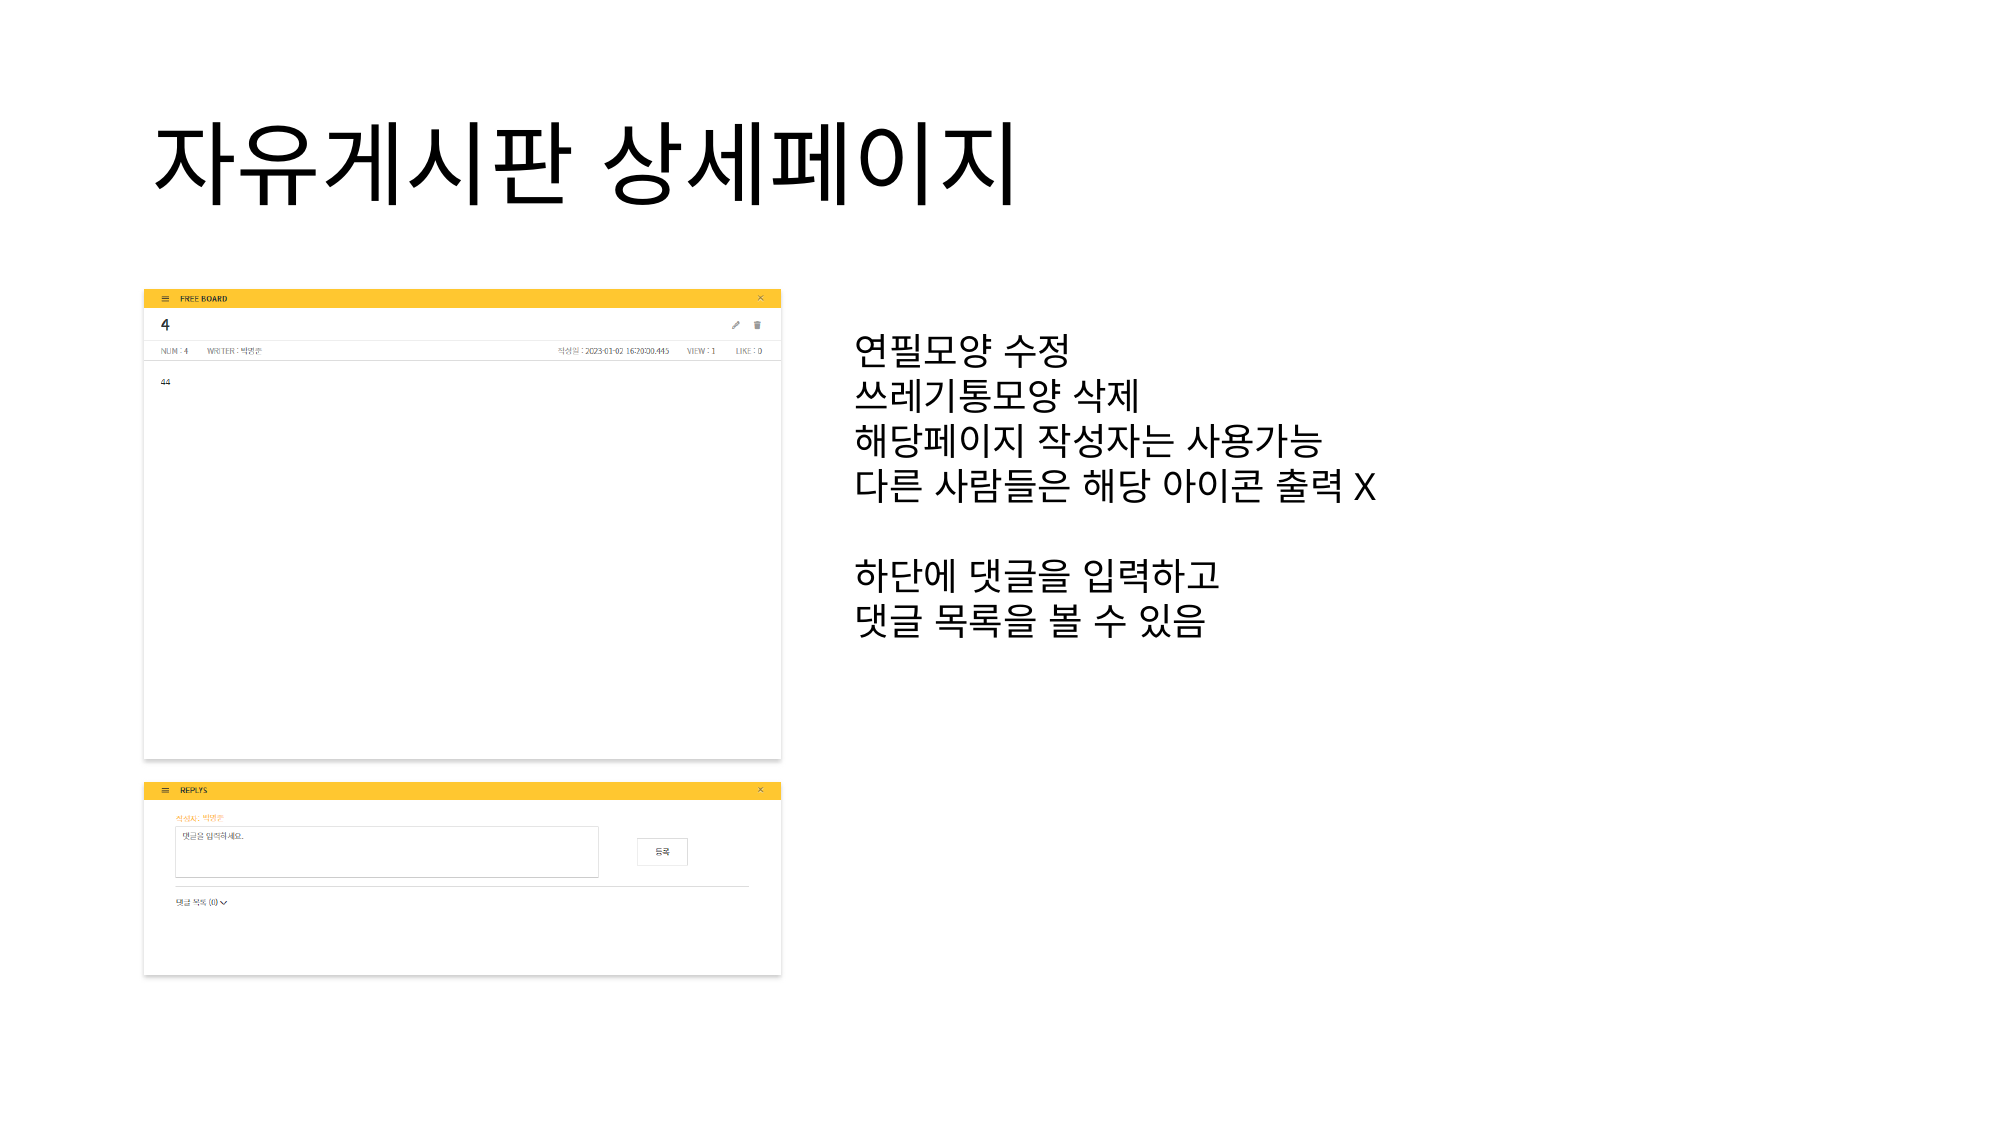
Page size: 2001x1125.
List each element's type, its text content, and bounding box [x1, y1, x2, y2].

text_box 연필모양 수정 쓰레기통모양 삭제 해당페이지 작성자는 사용가능 다른 사람들은 해당 아이콘 출력X 하단에 댓글을 입력하고 댓글 목록을 볼 수 있음 [840, 320, 1634, 651]
title 자유게시판 상세페이지 [137, 59, 1863, 278]
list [137, 277, 807, 992]
